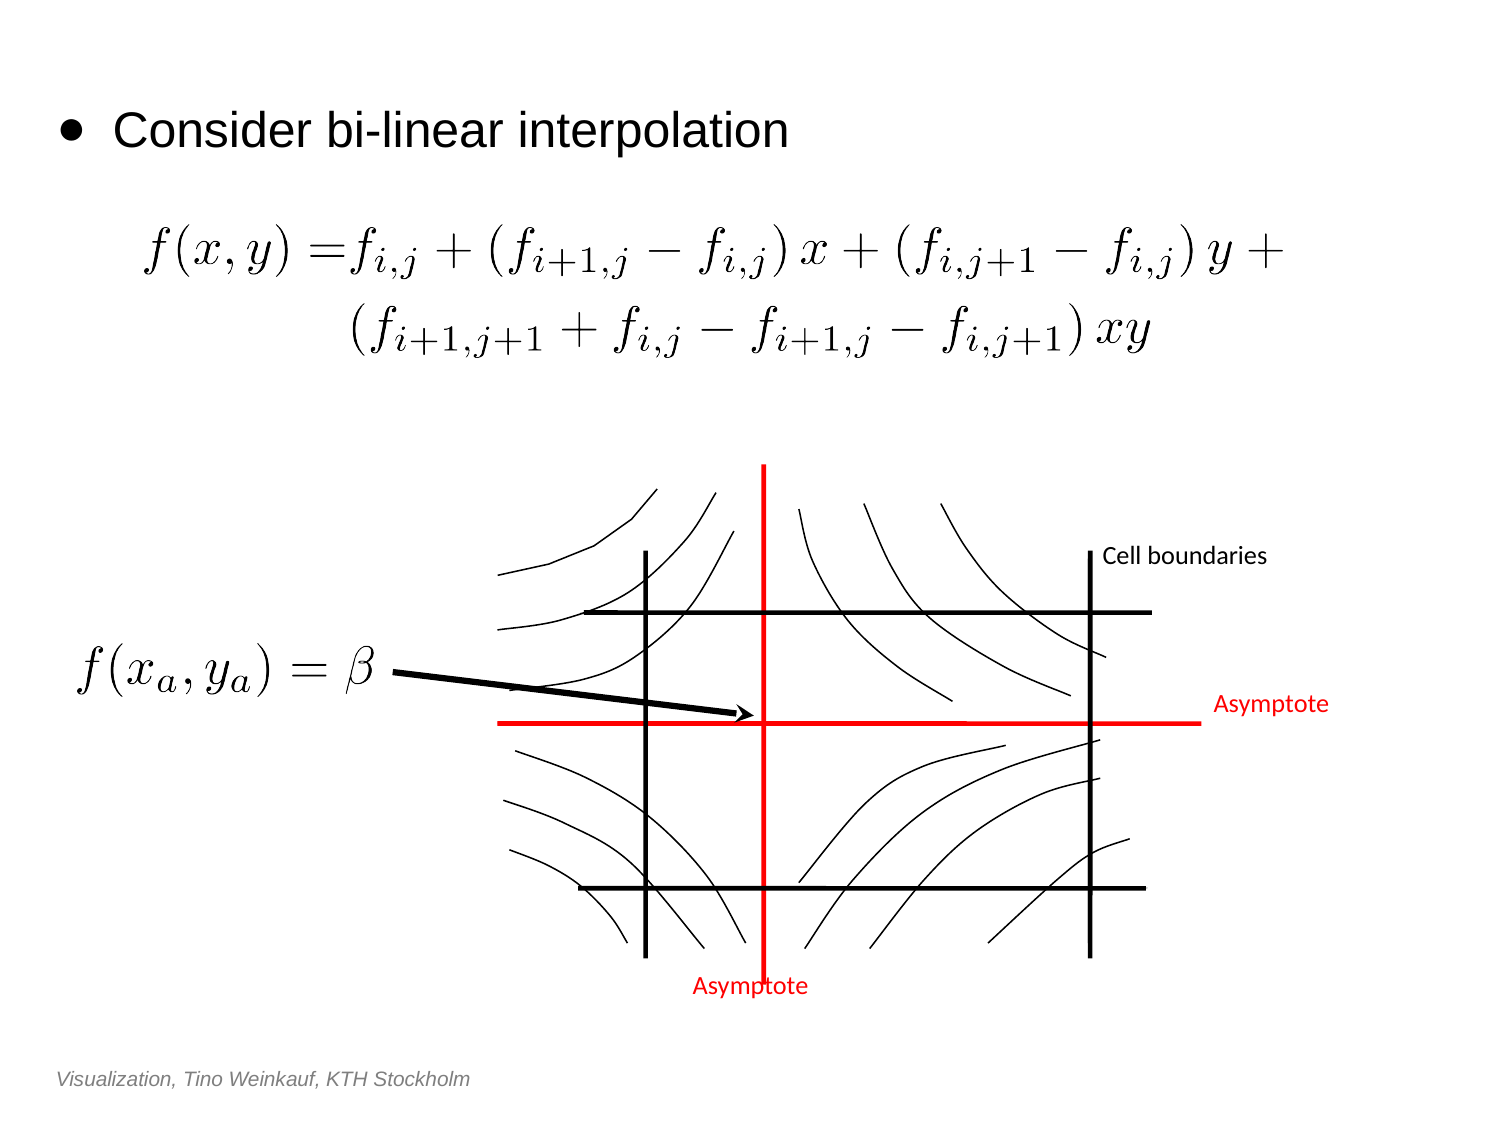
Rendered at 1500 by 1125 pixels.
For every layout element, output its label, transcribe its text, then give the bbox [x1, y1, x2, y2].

picture [144, 224, 1283, 359]
list Consider bi-linear interpolation [40, 89, 1460, 1036]
picture [77, 643, 375, 697]
